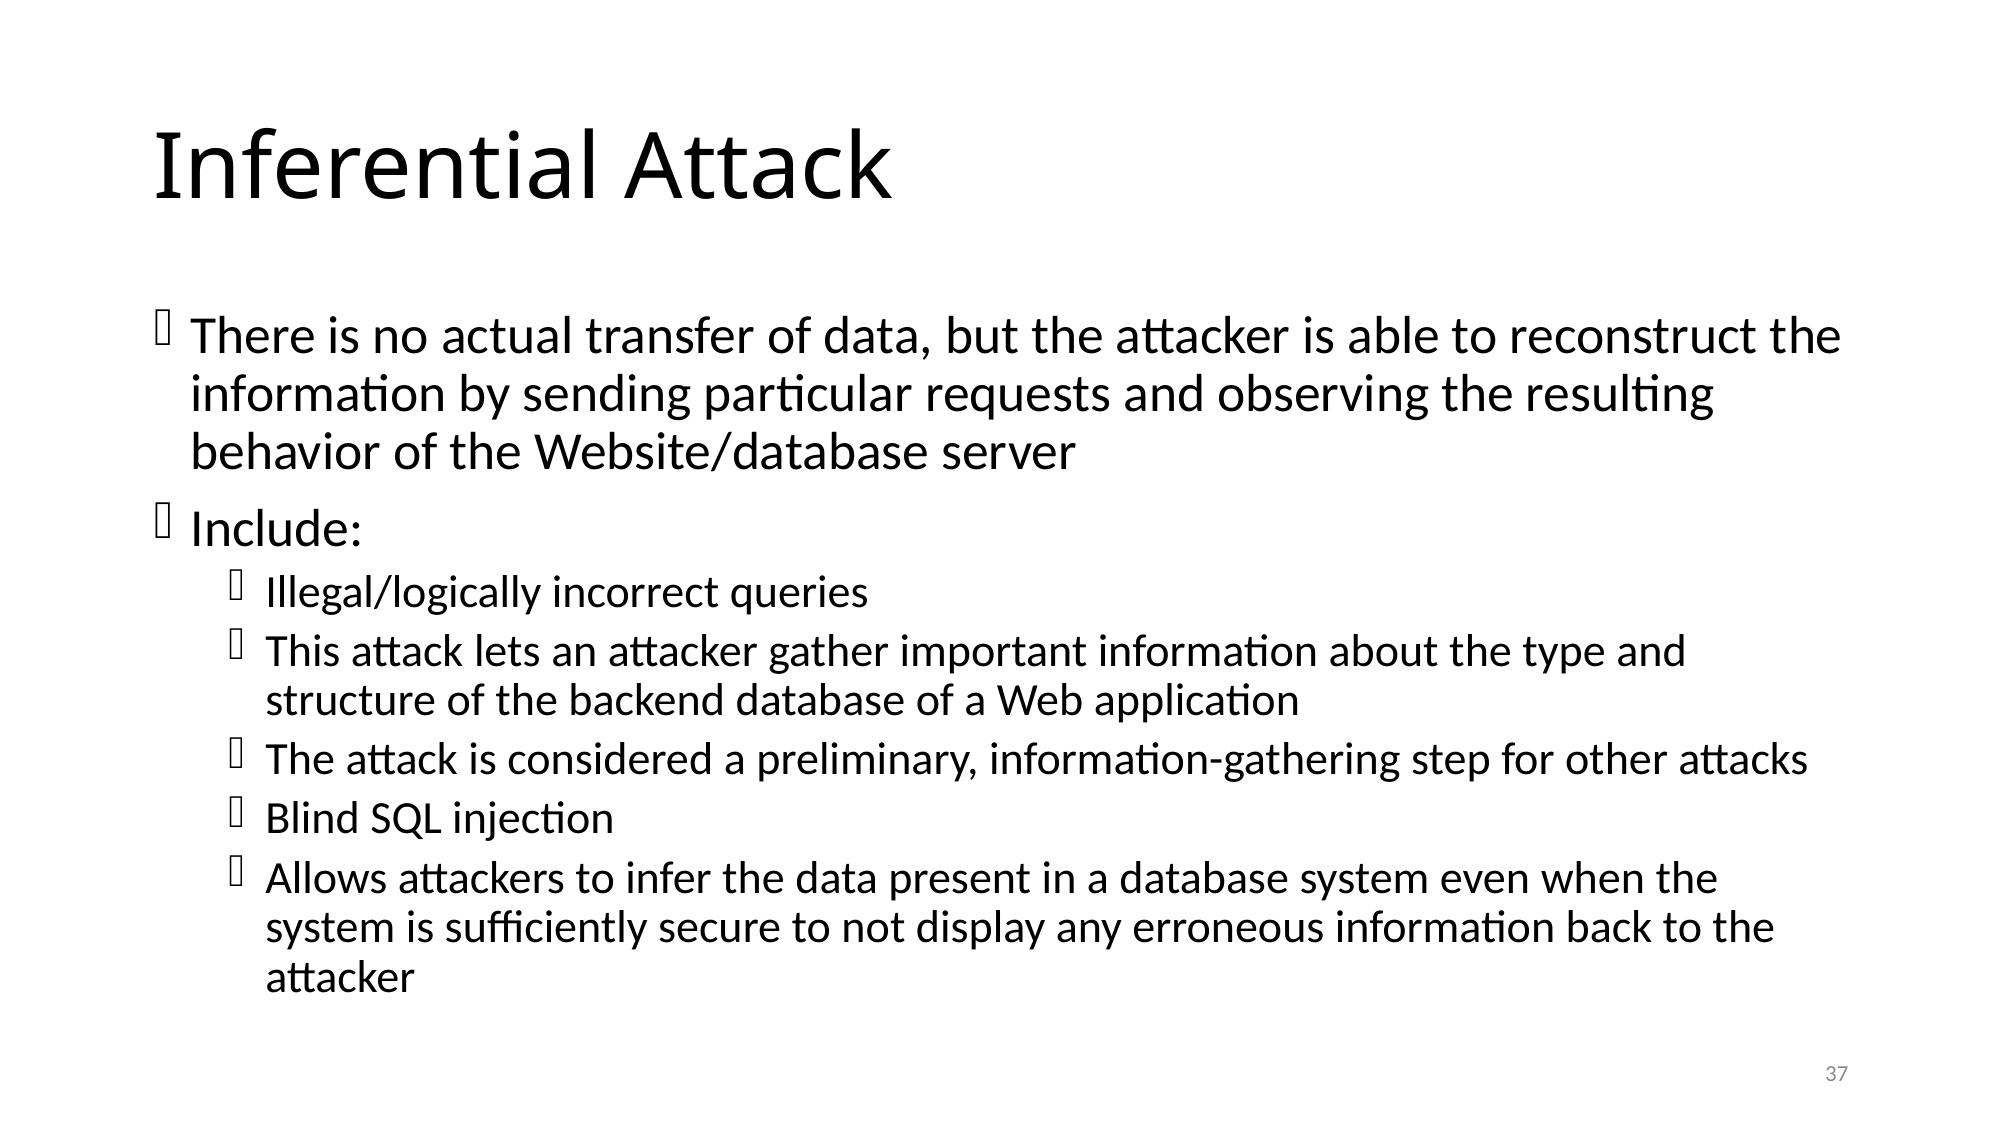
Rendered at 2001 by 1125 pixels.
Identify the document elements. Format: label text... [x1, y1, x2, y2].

list There is no actual transfer of data, but the attacker is able to reconstruct the information by sending particular requests and observing the resulting behavior of the Website/database server Include: Illegal/logically incorrect queries This attack lets an attacker gather important information about the type and structure of the backend database of a Web application The attack is considered a preliminary, information-gathering step for other attacks Blind SQL injection Allows attackers to infer the data present in a database system even when the system is sufficiently secure to not display any erroneous information back to the attacker [138, 299, 1864, 1014]
title Inferential Attack [138, 60, 1864, 278]
slide_number 37 [1413, 1042, 1864, 1103]
